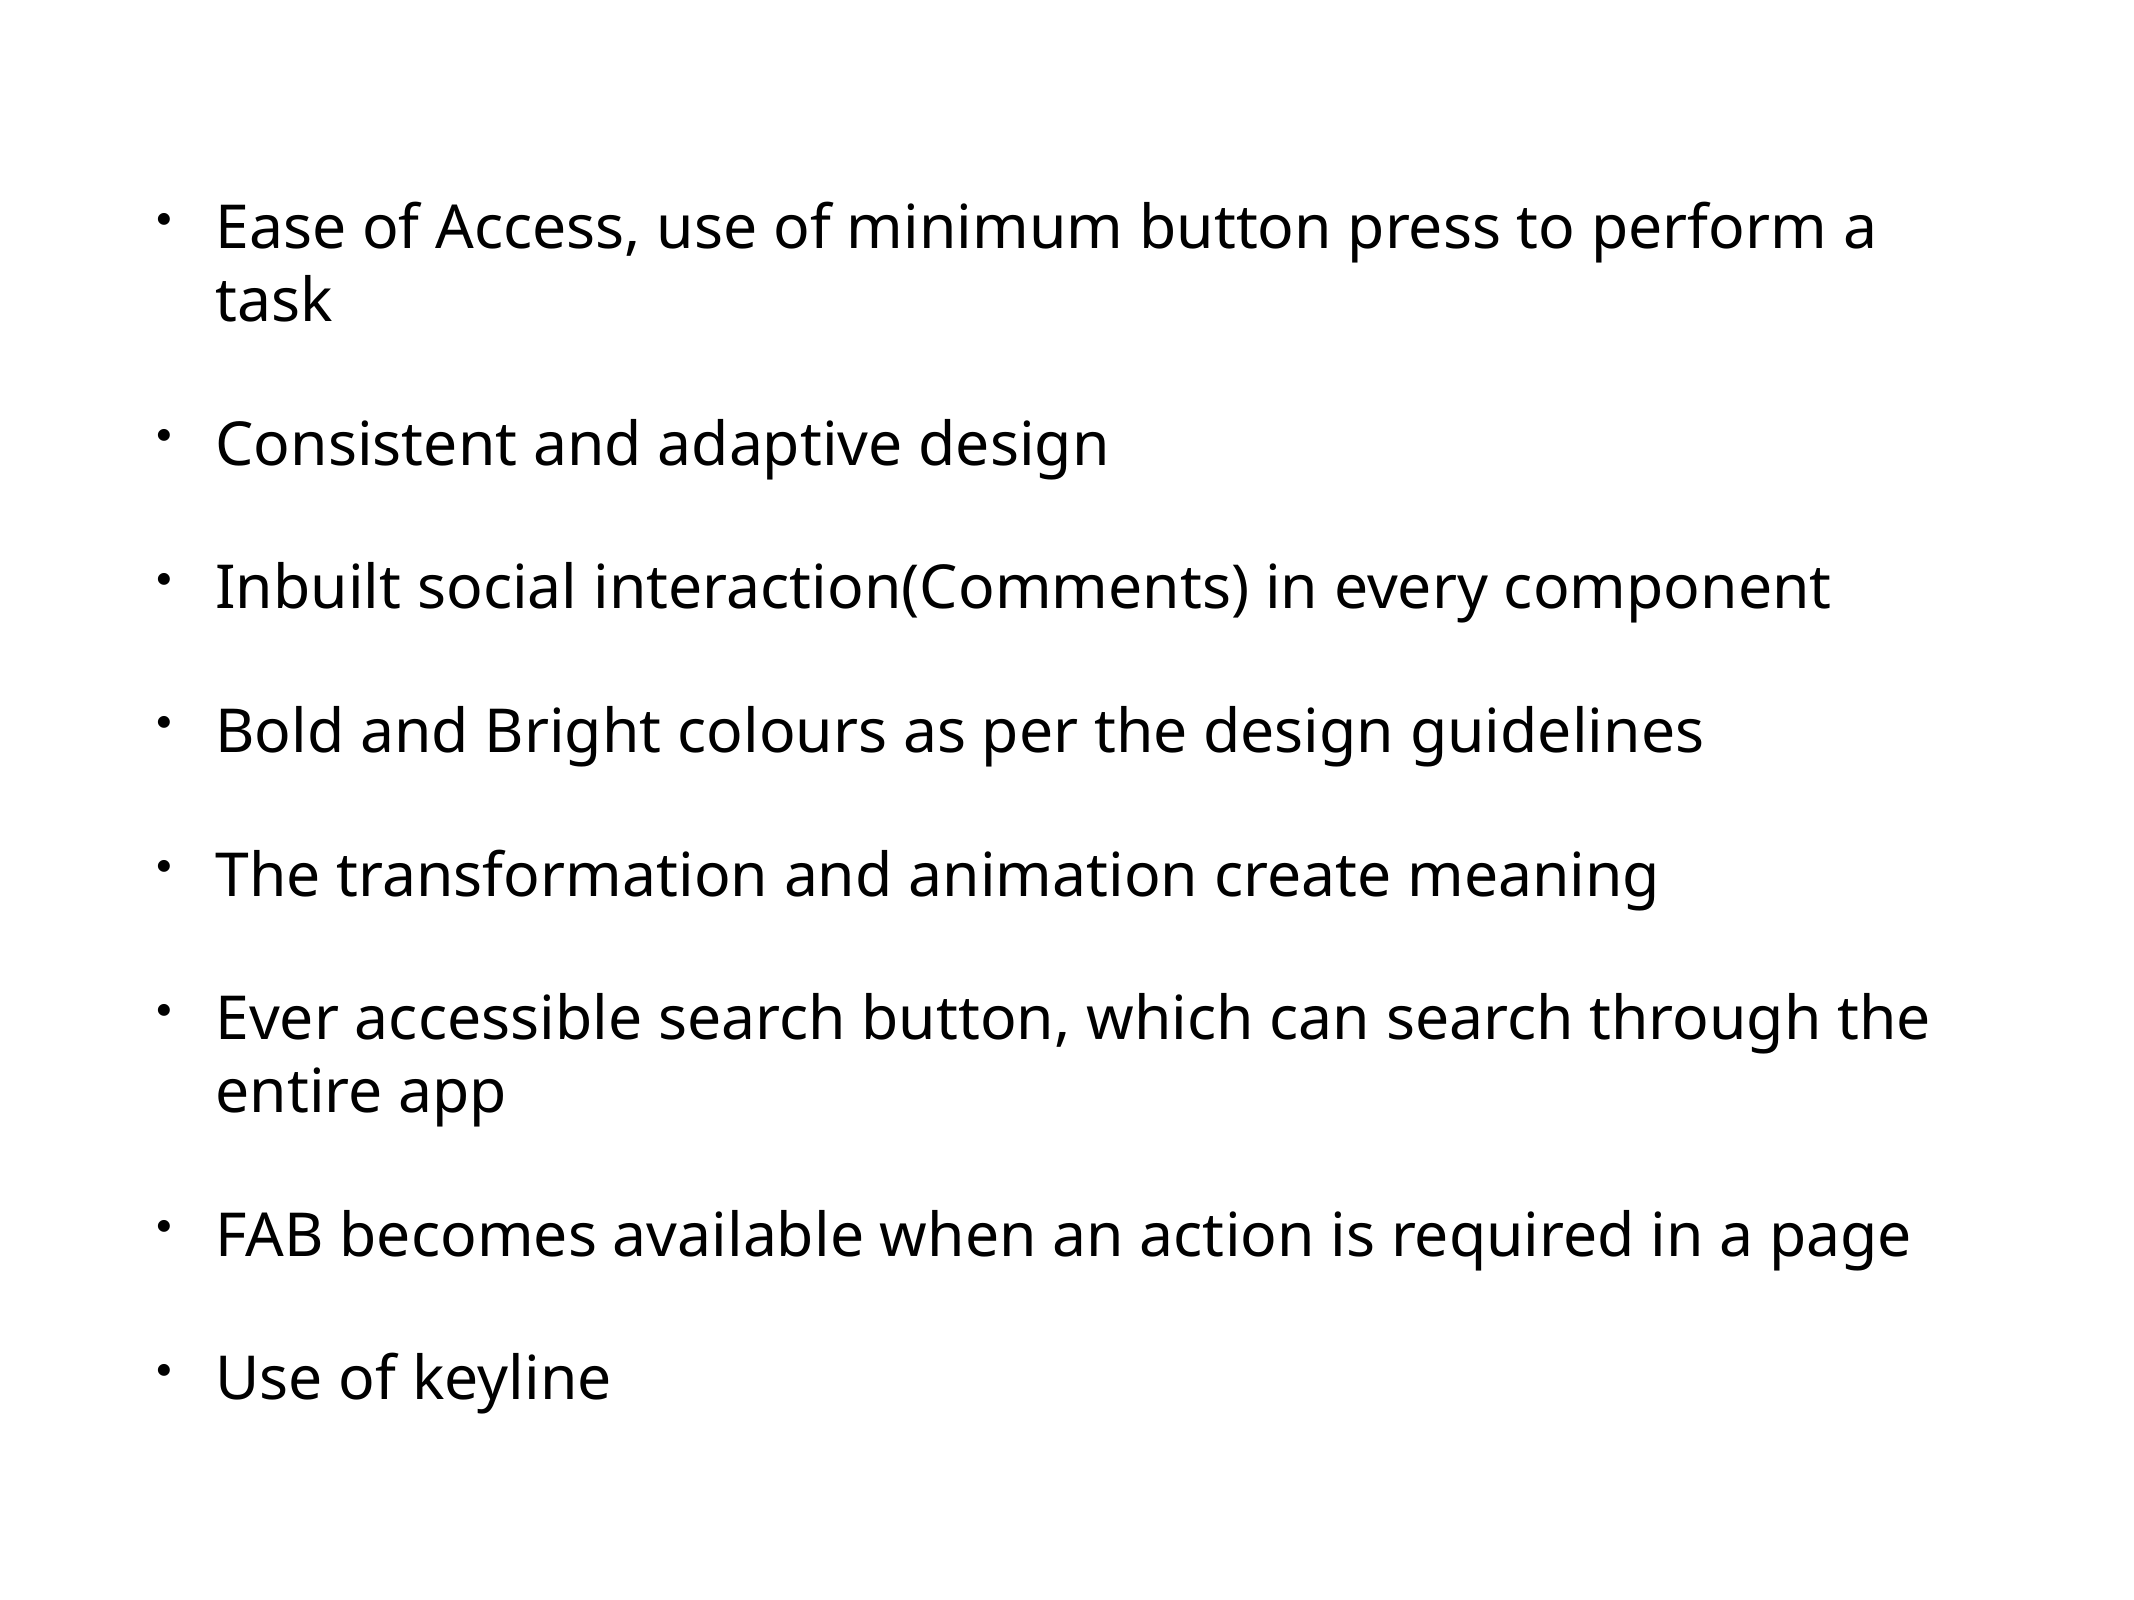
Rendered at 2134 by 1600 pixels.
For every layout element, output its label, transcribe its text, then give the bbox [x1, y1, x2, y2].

list Ease of Access, use of minimum button press to perform a task Consistent and adaptive design Inbuilt social interaction(Comments) in every component Bold and Bright colours as per the design guidelines The transformation and animation create meaning Ever accessible search button, which can search through the entire app FAB becomes available when an action is required in a page Use of keyline [155, 207, 1978, 1393]
